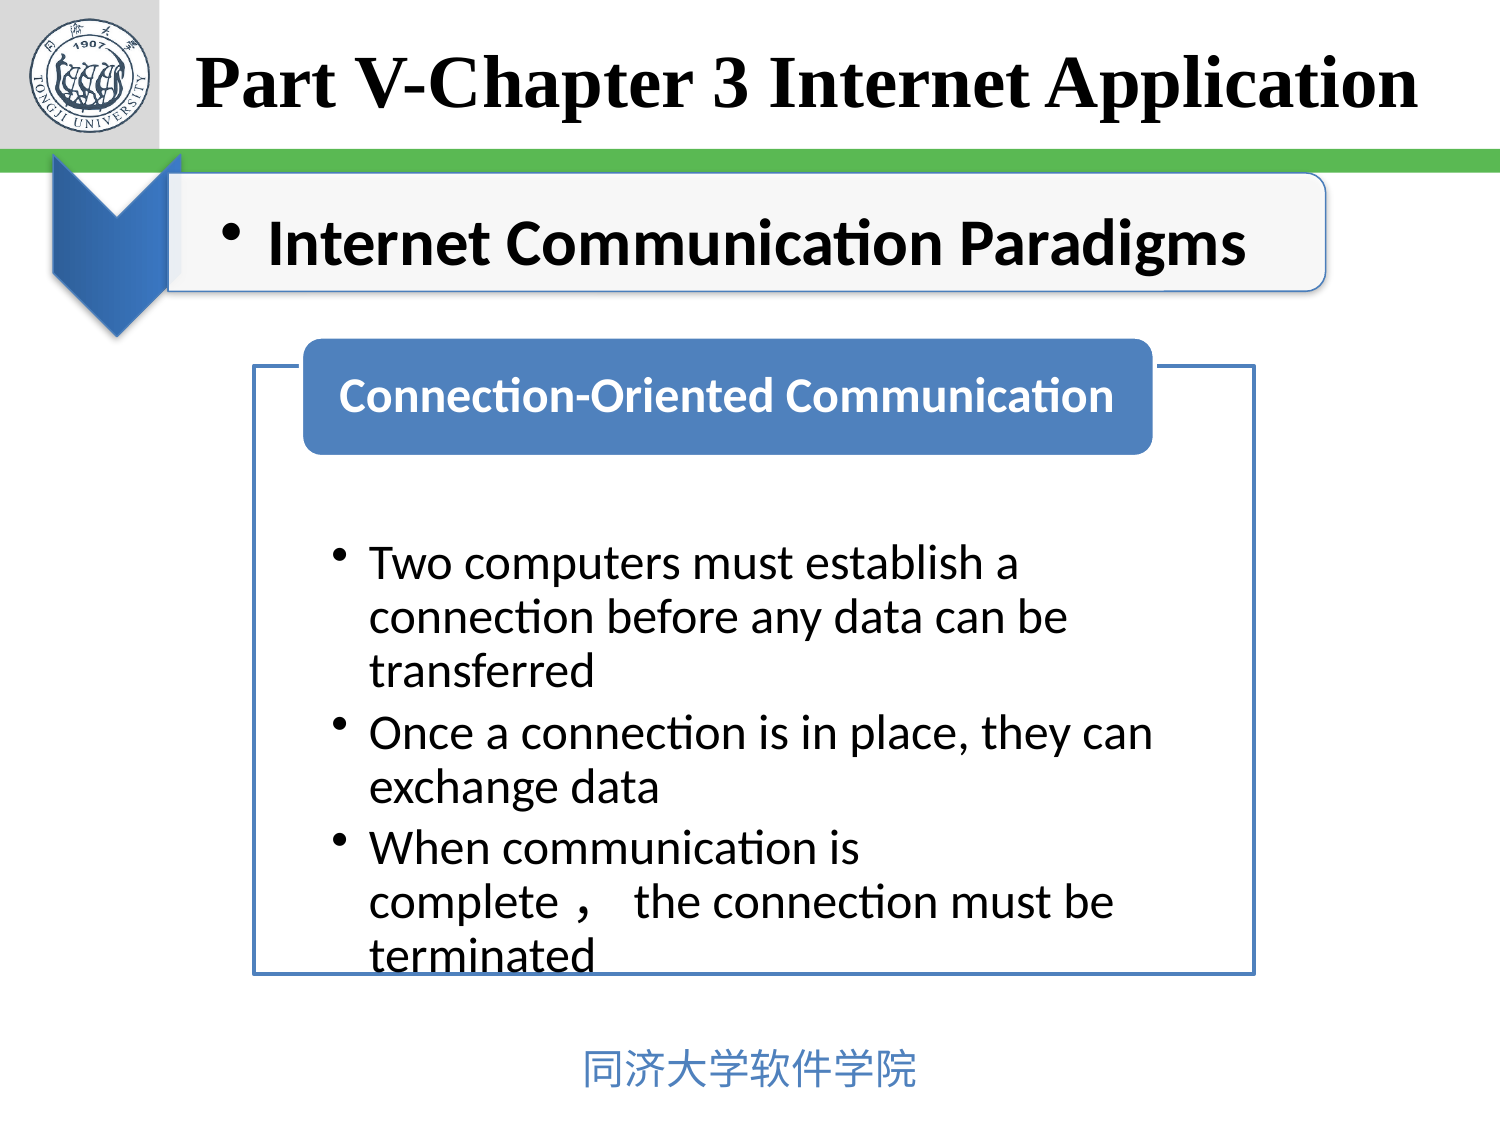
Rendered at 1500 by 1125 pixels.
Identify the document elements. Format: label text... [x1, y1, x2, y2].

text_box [253, 336, 1255, 1004]
title Part V-Chapter 3 Internet Application [180, 3, 1471, 151]
picture [29, 18, 151, 133]
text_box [52, 154, 181, 337]
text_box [167, 172, 1336, 298]
